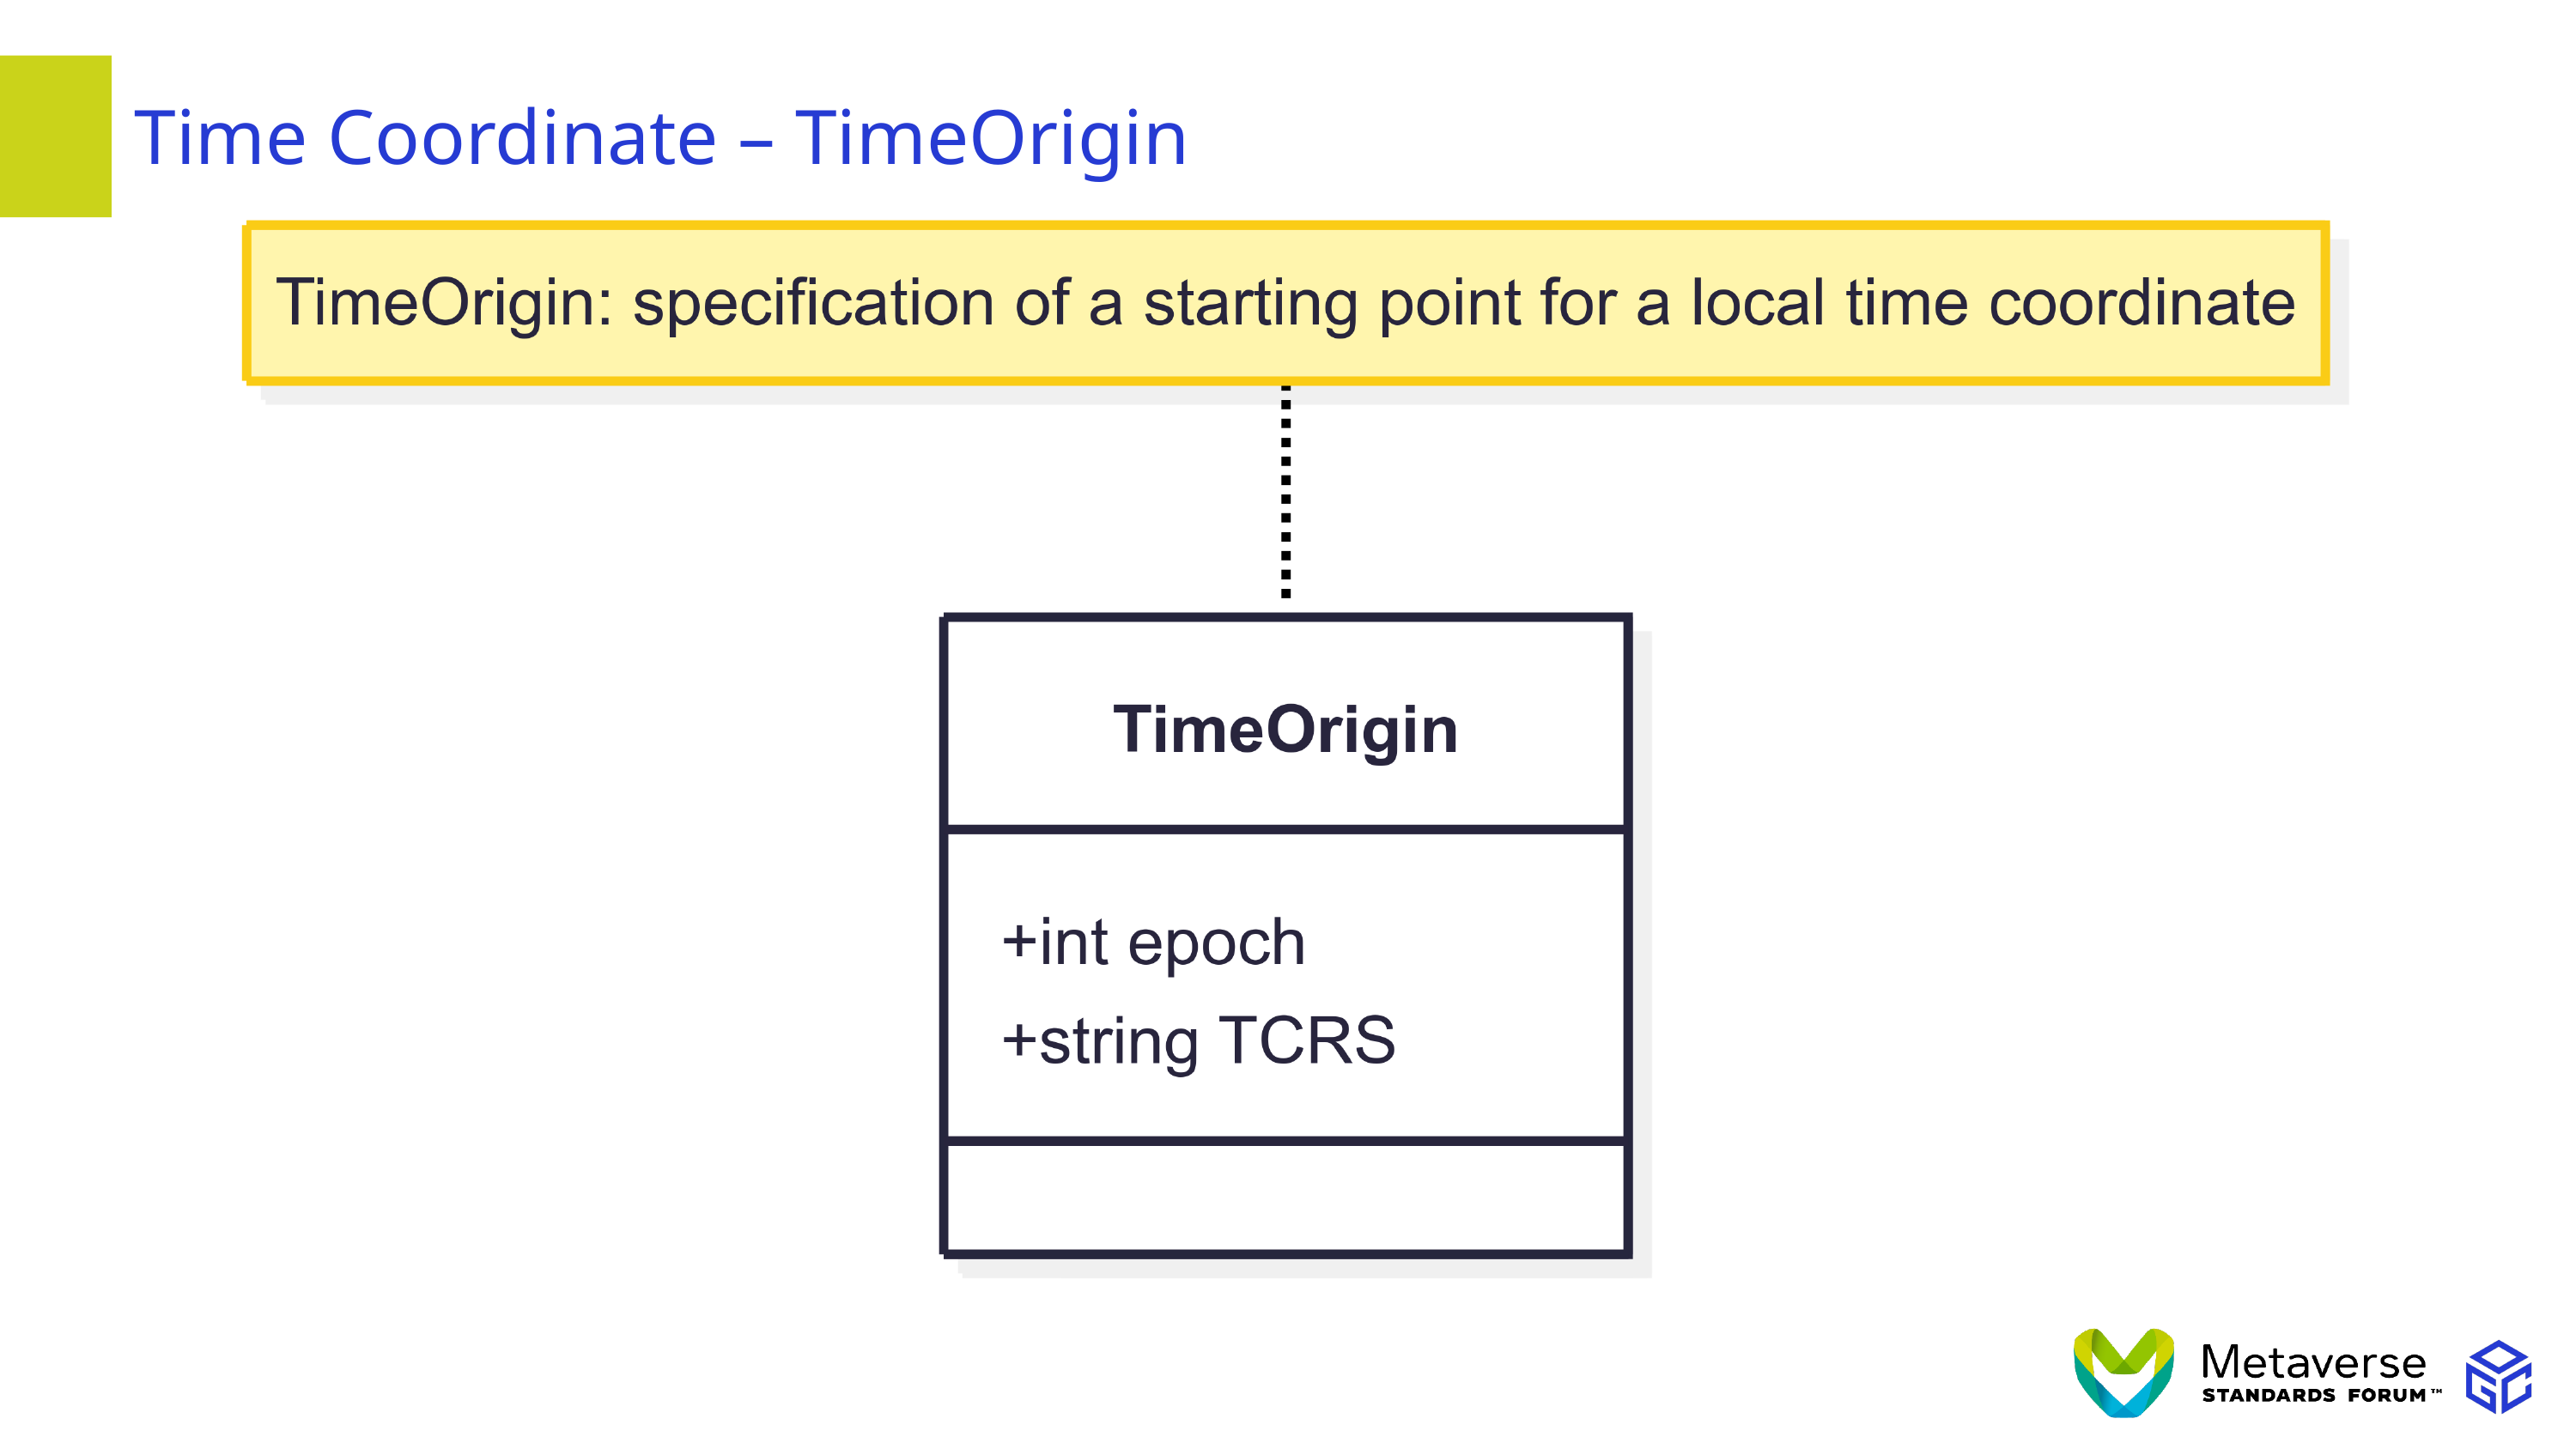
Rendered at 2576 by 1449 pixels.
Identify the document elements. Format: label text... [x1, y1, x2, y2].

picture [209, 187, 2367, 1294]
picture [2053, 1314, 2544, 1427]
title Time Coordinate – TimeOrigin [121, 78, 2457, 208]
